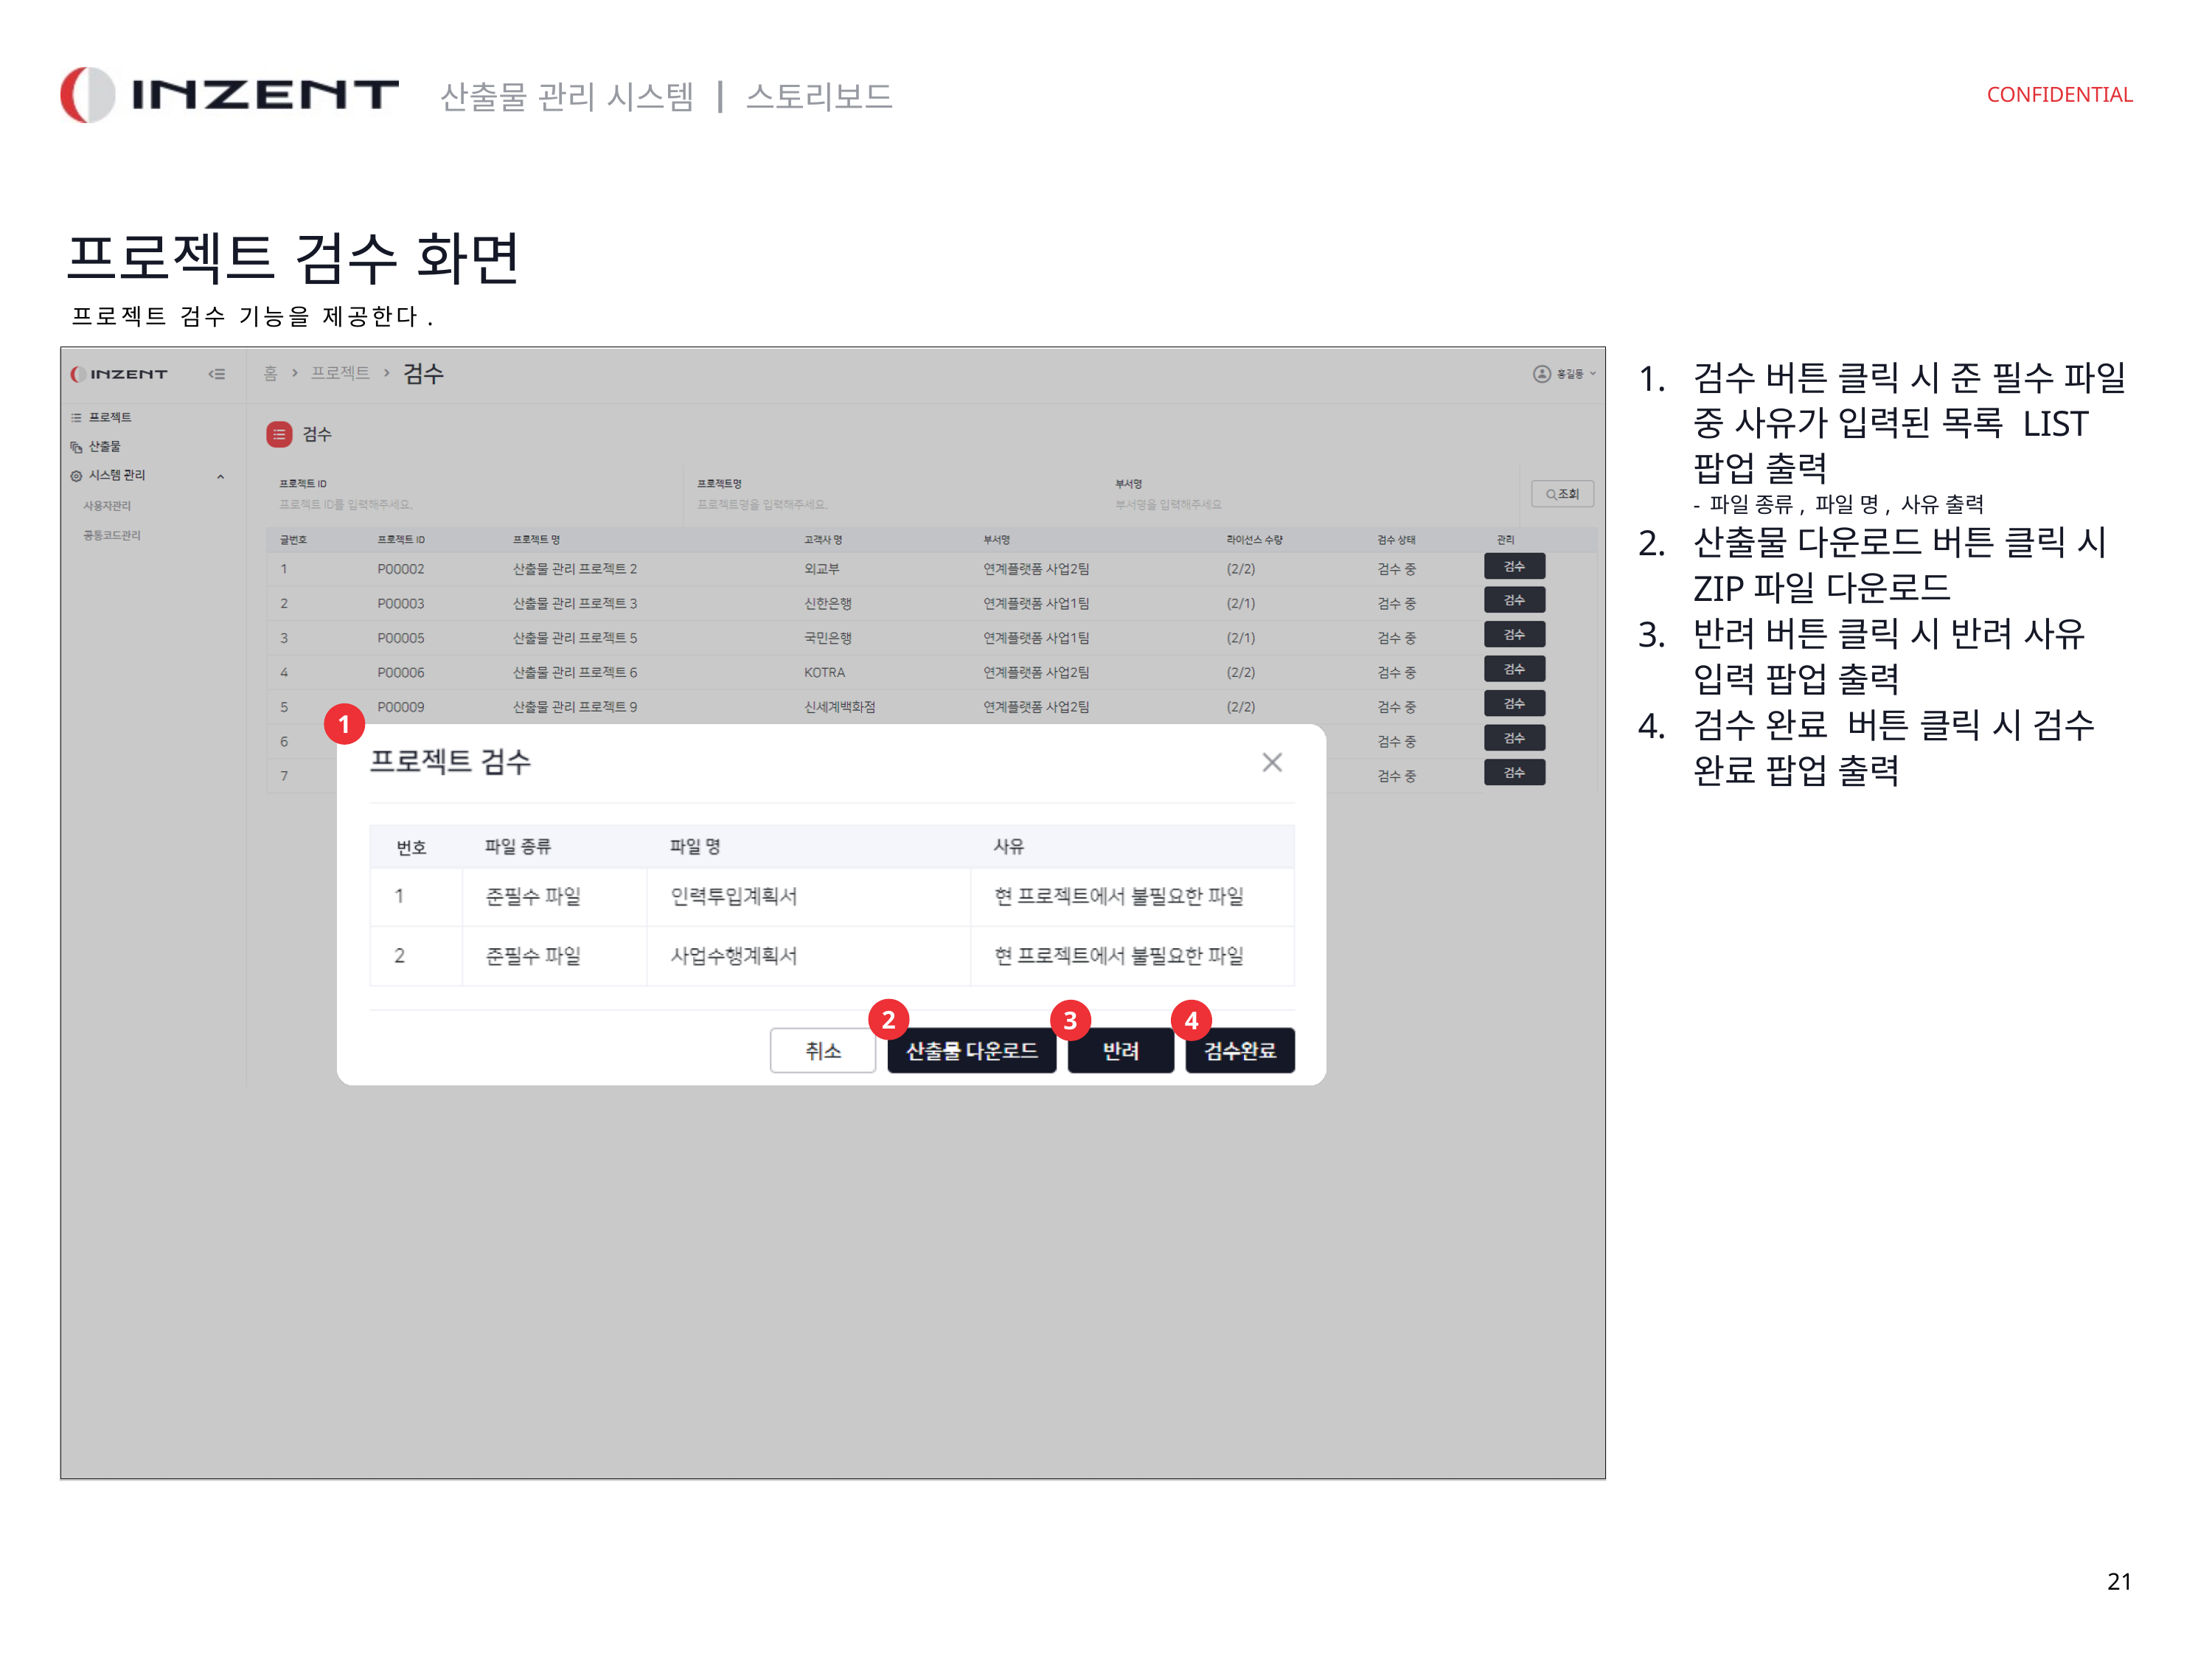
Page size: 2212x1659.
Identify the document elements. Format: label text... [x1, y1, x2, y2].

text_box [324, 702, 366, 745]
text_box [60, 217, 2152, 336]
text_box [868, 998, 910, 1040]
text_box 검수 버튼 클릭 시 준 필수 파일 중 사유가 입력된 목록 LIST 팝업 출력 - 파일 종류, 파일 명, 사유 출력 산출물 다운로드 버튼 클릭 시 zip파일 다운로드 반려 버튼 클릭 시 반려 사유 입력 팝업 출력 검수 완료 버튼 클릭 시 검수 완료 팝업 출력 [1627, 347, 2150, 1479]
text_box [1170, 998, 1213, 1042]
picture [60, 67, 399, 123]
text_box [1049, 998, 1092, 1042]
picture [60, 346, 1606, 1479]
text_box [59, 348, 1607, 1481]
slide_number 21 [1764, 1565, 2145, 1601]
